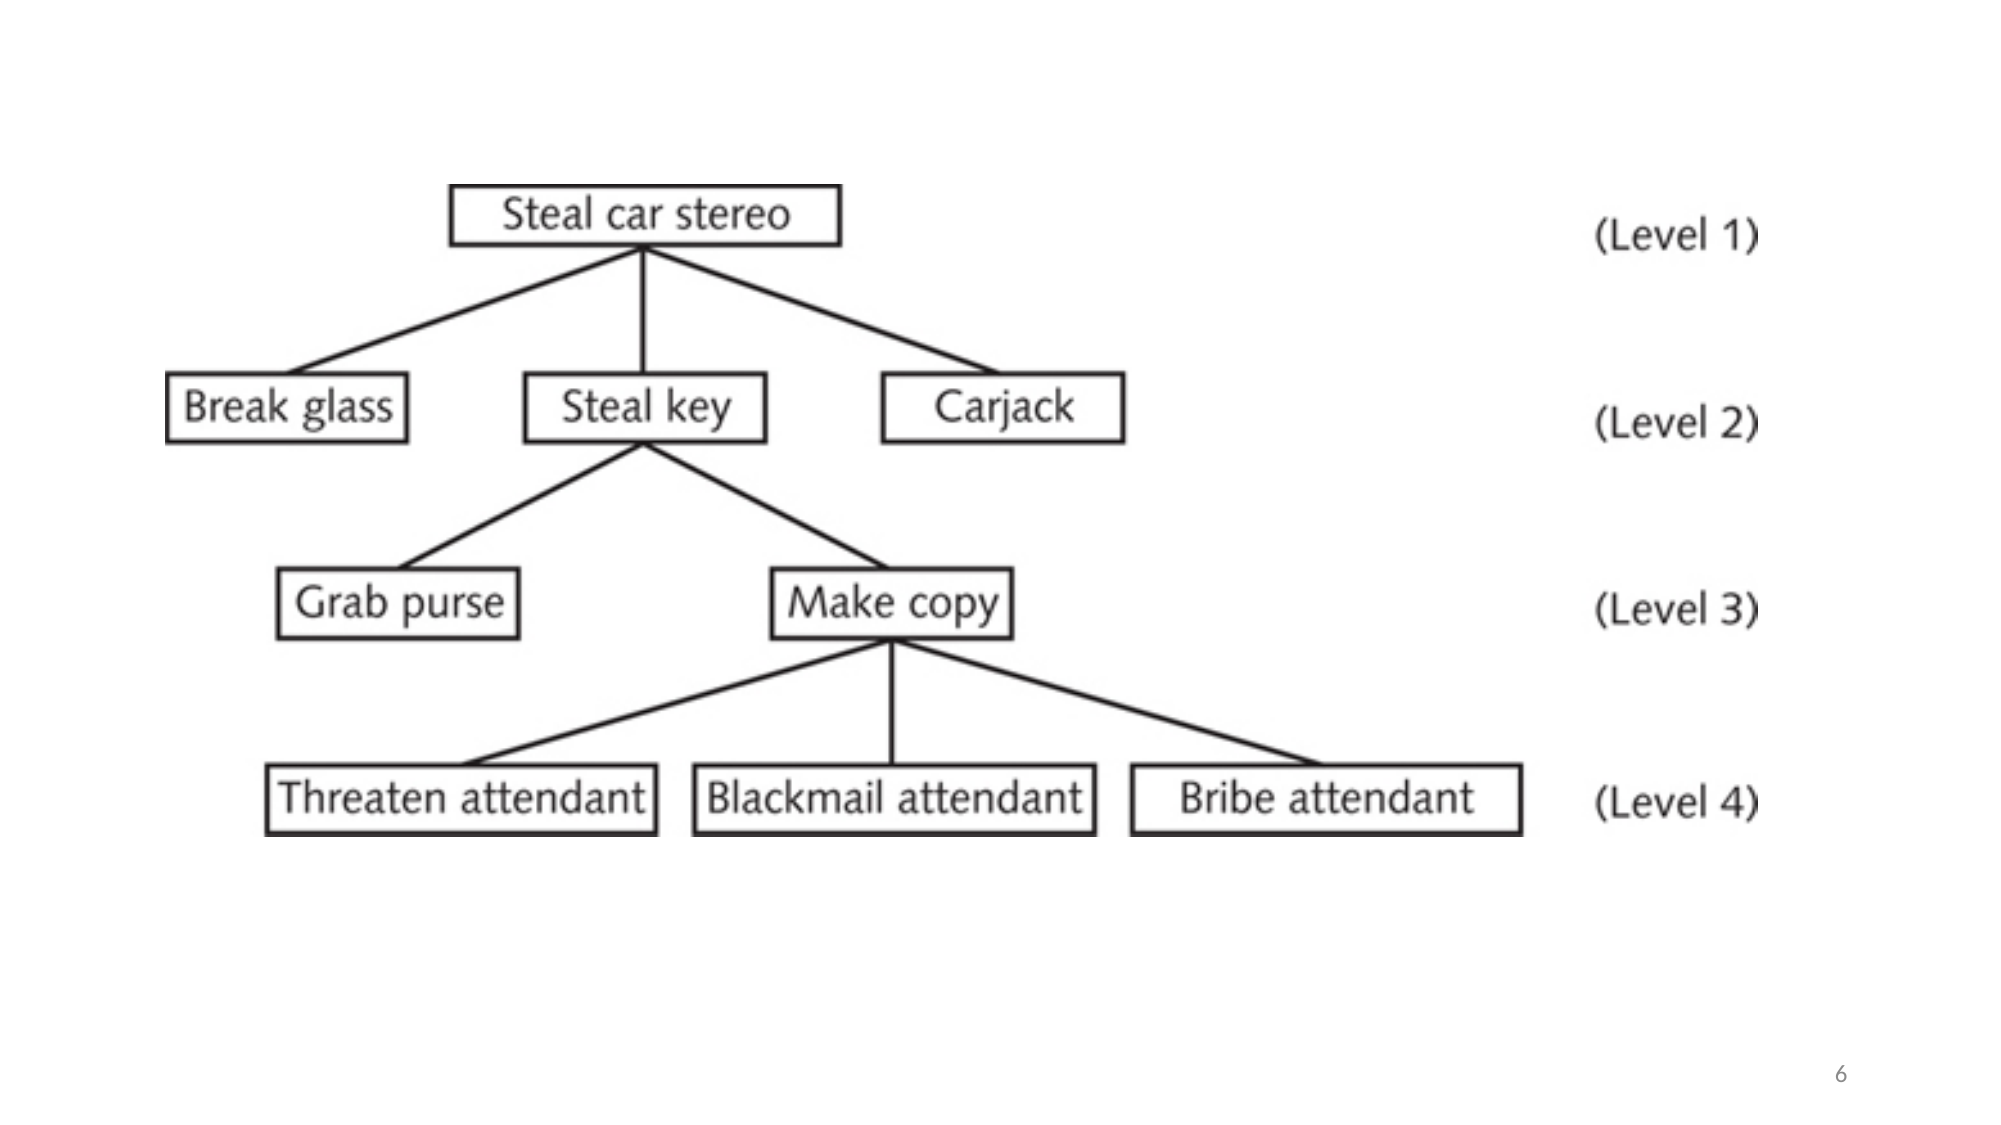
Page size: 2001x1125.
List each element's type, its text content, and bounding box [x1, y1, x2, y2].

slide_number 6 [1412, 1042, 1863, 1103]
picture [165, 184, 1758, 837]
